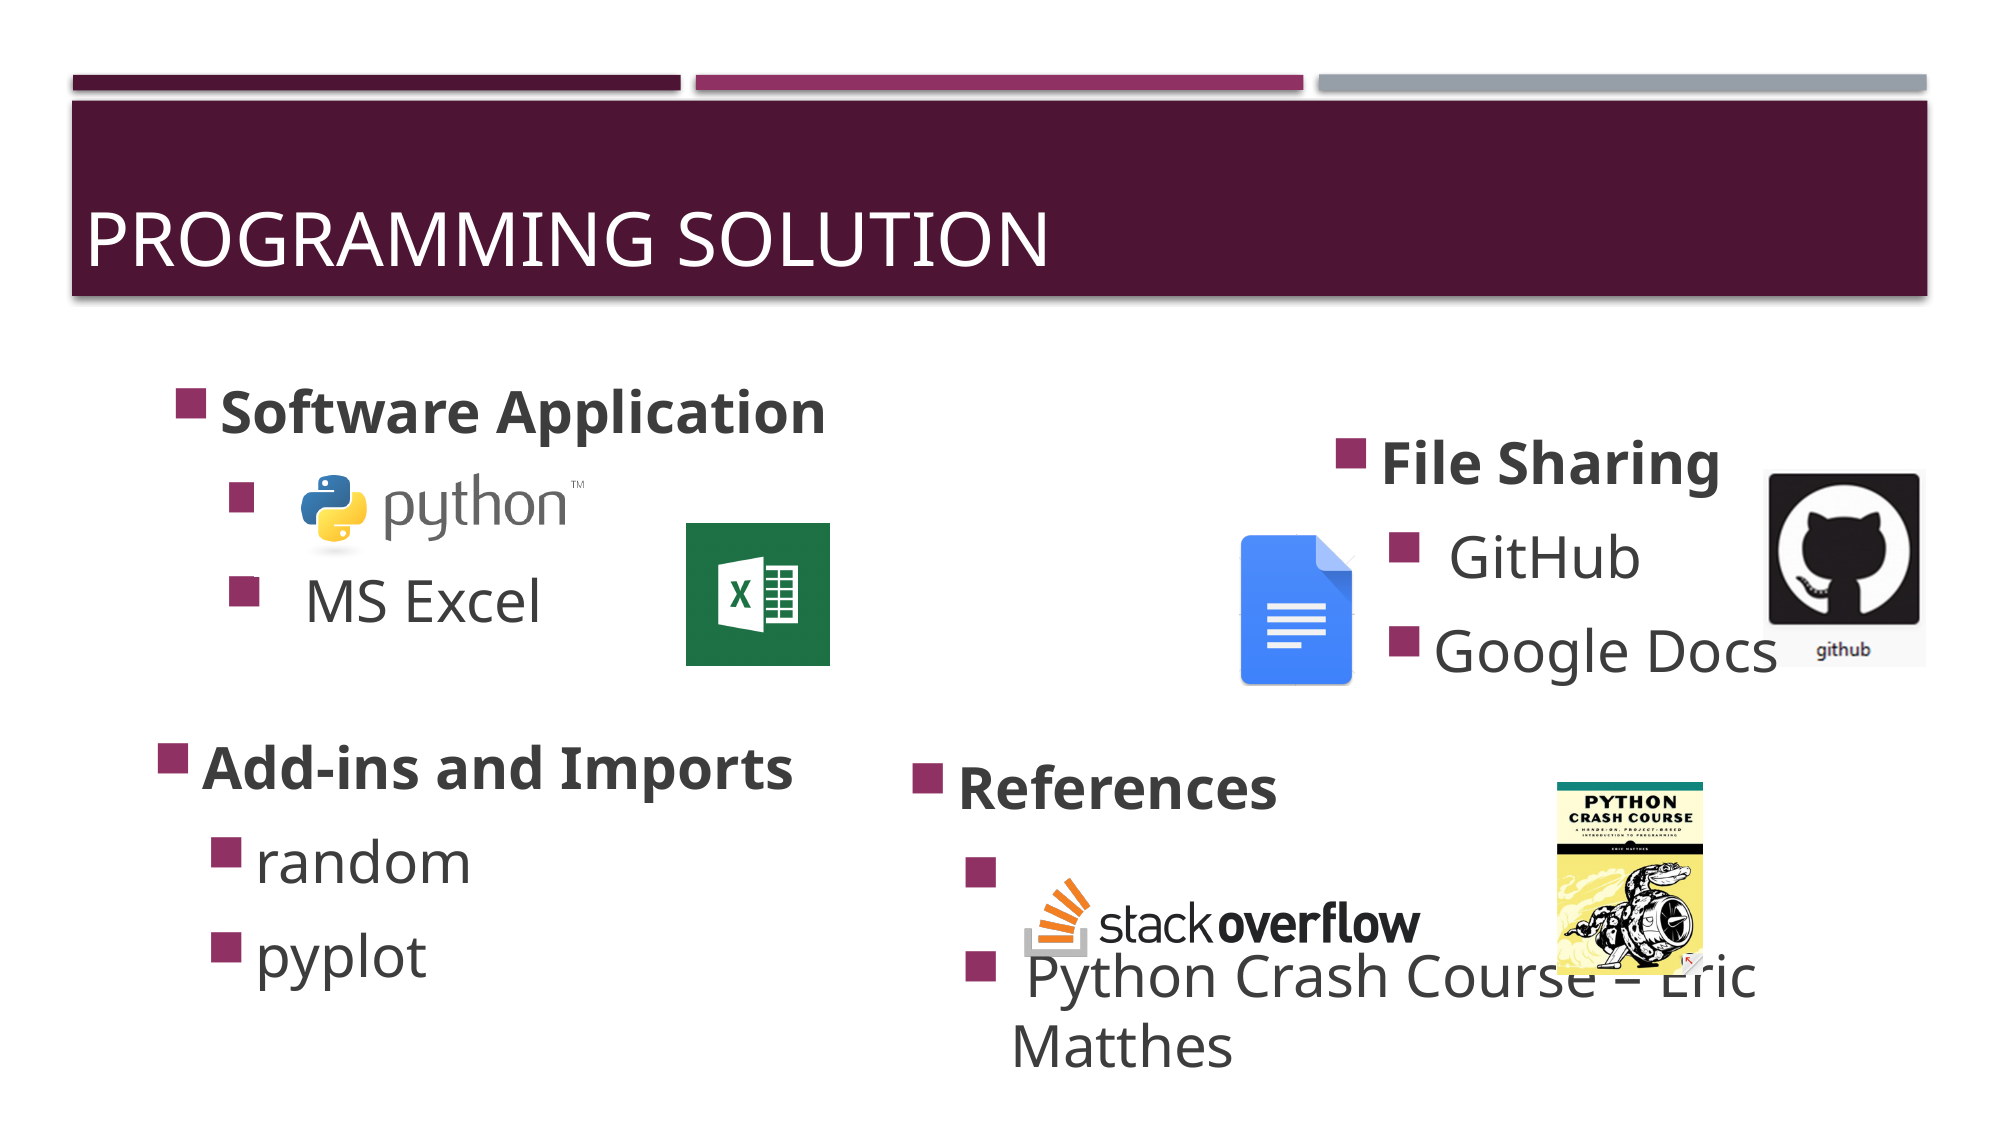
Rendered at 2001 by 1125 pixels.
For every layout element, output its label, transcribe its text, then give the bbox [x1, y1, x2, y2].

picture [253, 455, 612, 577]
picture [1556, 781, 1704, 975]
picture [996, 862, 1452, 975]
text_box Add-ins and Imports random pyplot [137, 699, 851, 1022]
picture [1239, 534, 1356, 687]
text_box File Sharing GitHub Google Docs [1315, 407, 1879, 703]
picture [686, 522, 830, 667]
picture [1762, 469, 1926, 668]
list Software Application MS Excel [155, 343, 869, 666]
title Programming solution [69, 103, 1926, 289]
text_box References Python Crash Course – Eric Matthes [892, 728, 1946, 1102]
